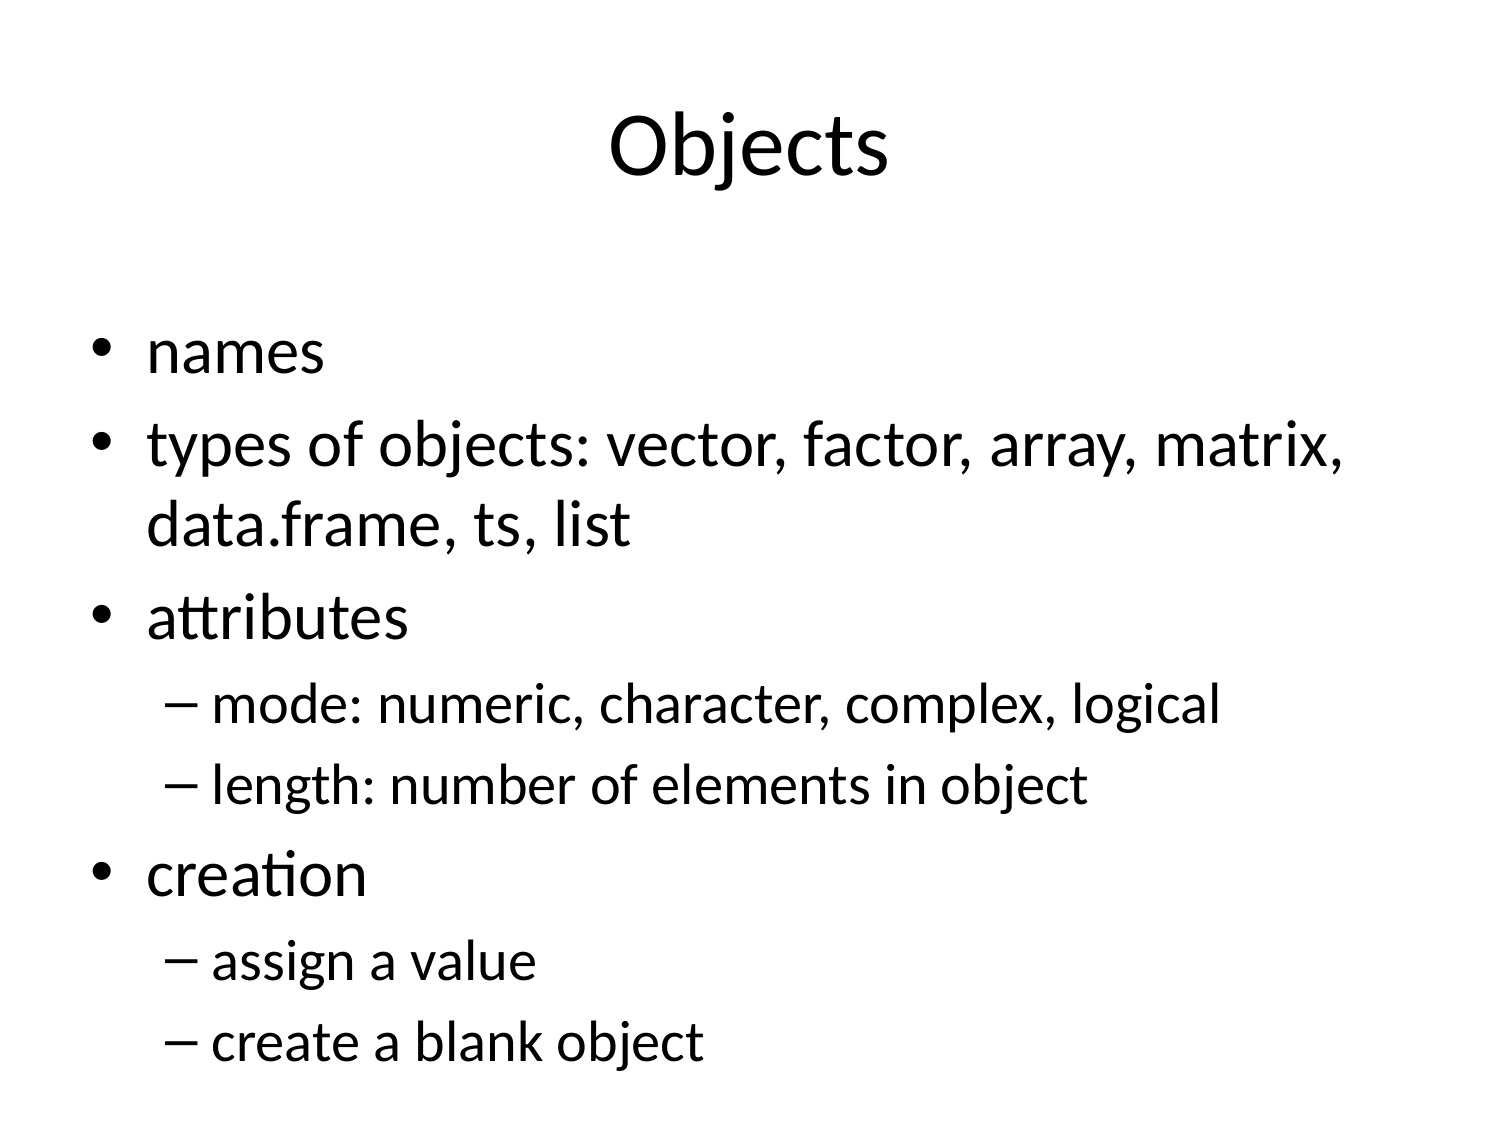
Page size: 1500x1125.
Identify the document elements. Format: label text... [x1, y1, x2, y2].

title Objects [75, 45, 1425, 233]
list names types of objects: vector, factor, array, matrix, data.frame, ts, list attributes mode: numeric, character, complex, logical length: number of elements in object creation assign a value create a blank object [75, 299, 1425, 1006]
